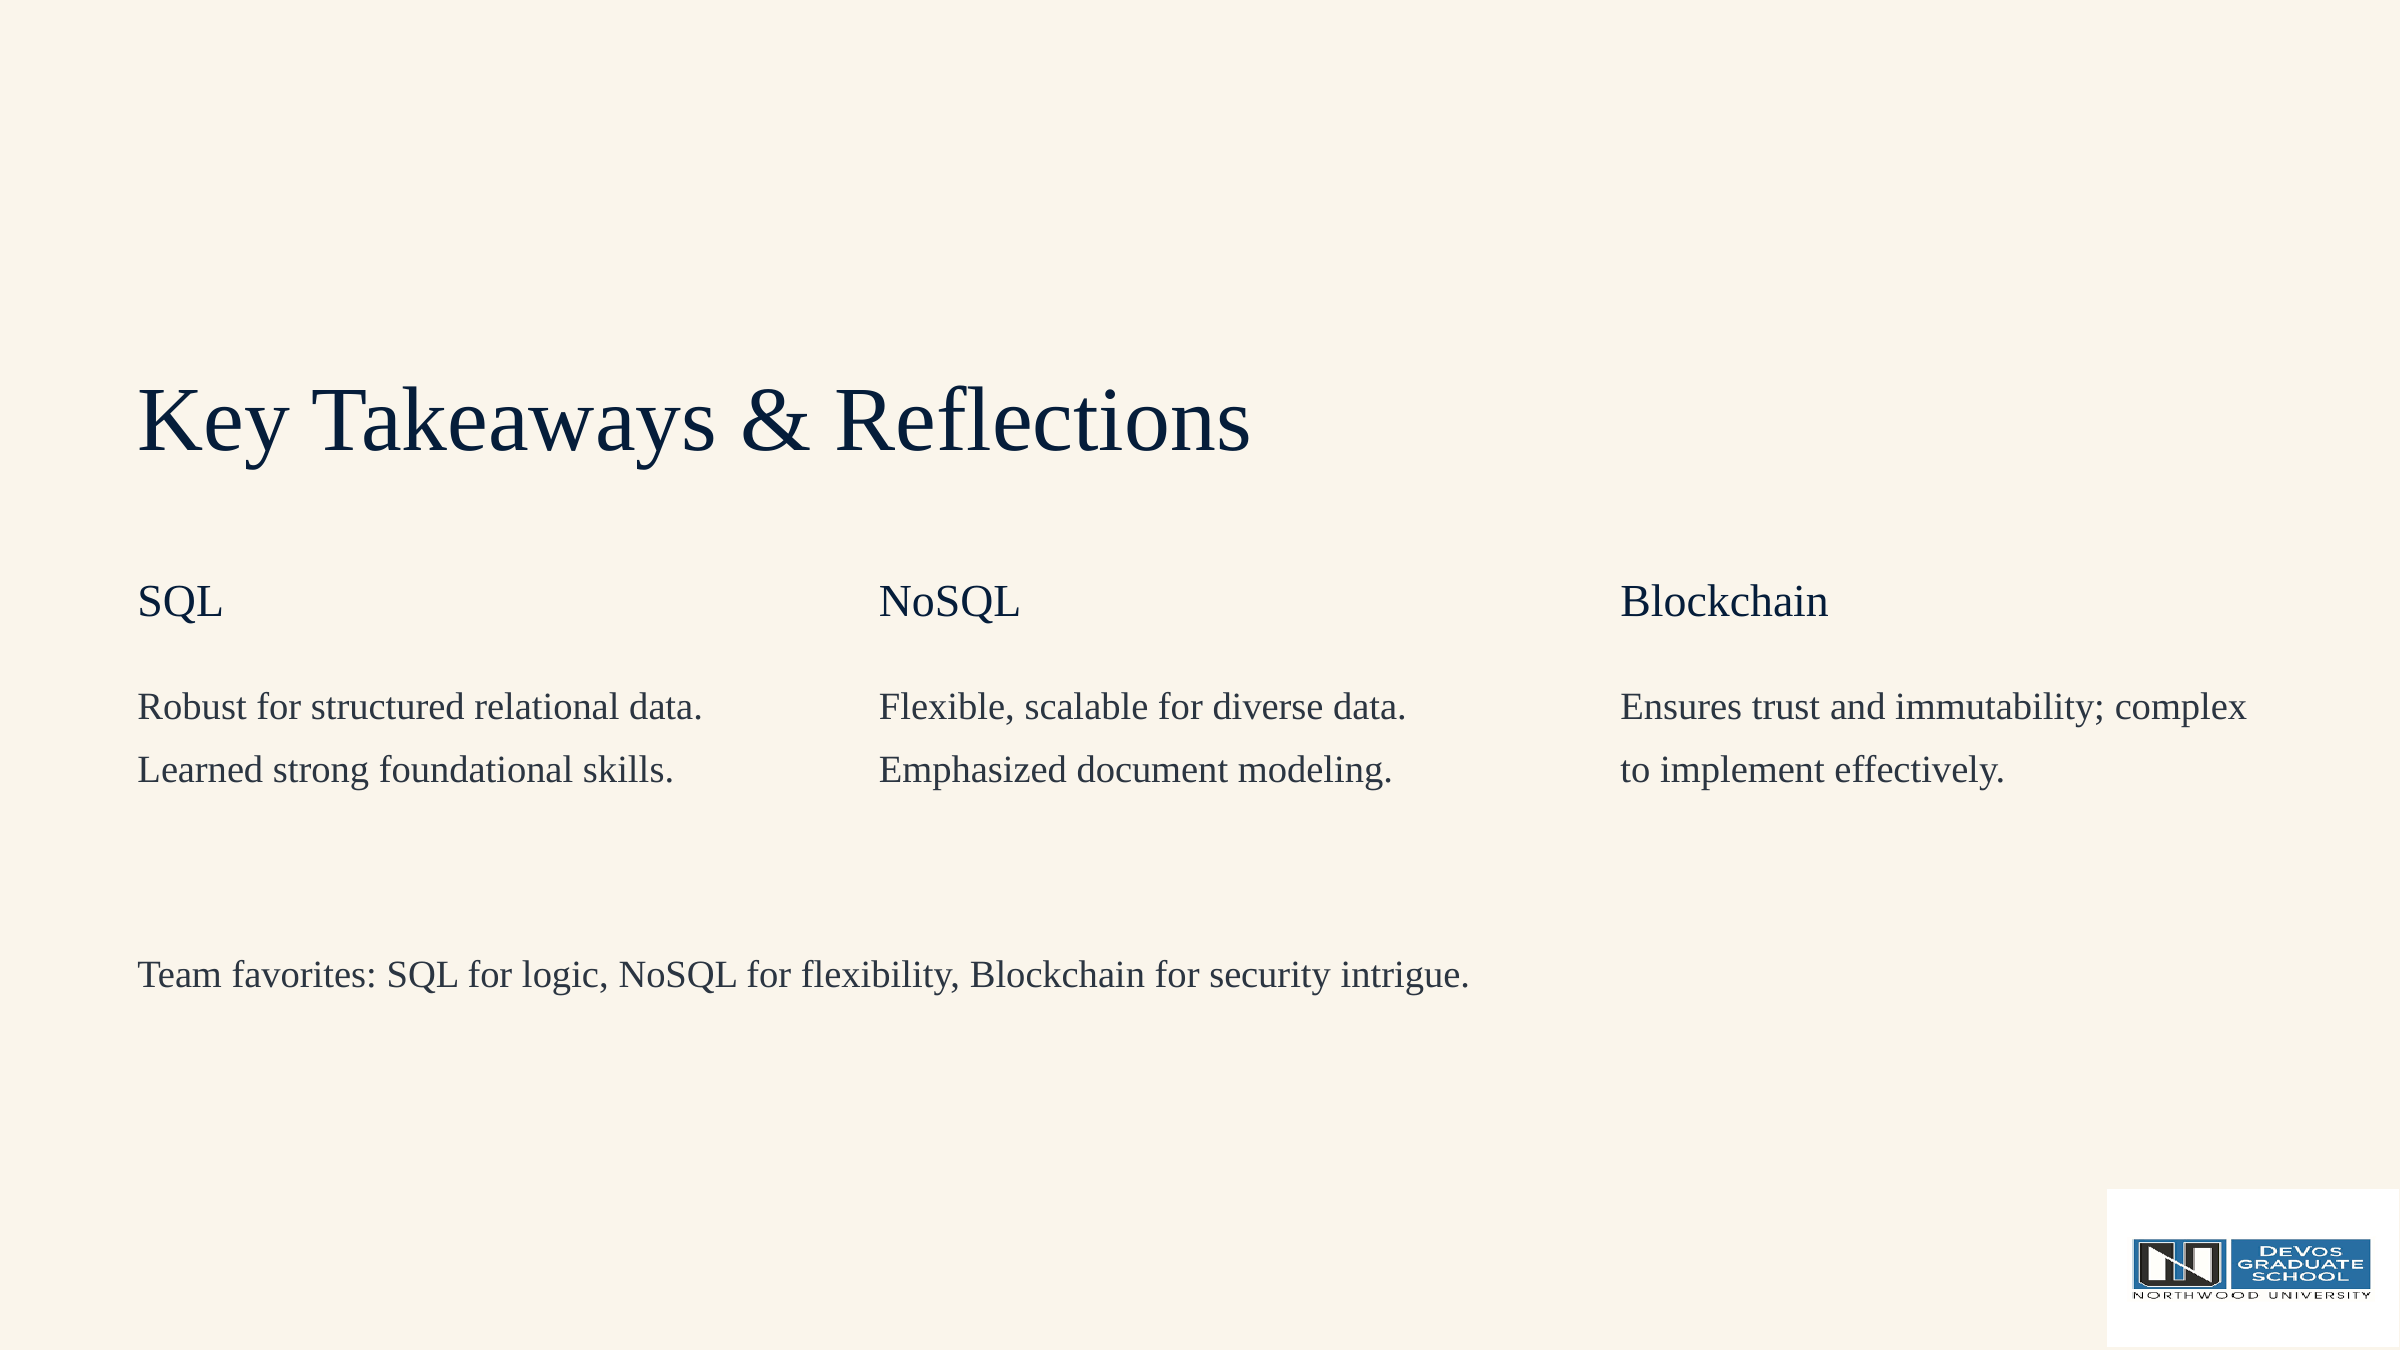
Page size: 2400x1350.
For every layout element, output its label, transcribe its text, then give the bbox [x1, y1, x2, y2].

text_box Robust for structured relational data. Learned strong foundational skills. [137, 664, 782, 854]
text_box Key Takeaways & Reflections [137, 354, 1385, 470]
picture [2106, 1189, 2399, 1347]
text_box Ensures trust and immutability; complex to implement effectively. [1620, 664, 2265, 791]
text_box SQL [137, 567, 600, 626]
text_box Team favorites: SQL for logic, NoSQL for flexibility, Blockchain for security intrigue. [137, 932, 2263, 996]
text_box Flexible, scalable for diverse data. Emphasized document modeling. [878, 664, 1524, 791]
text_box Blockchain [1620, 567, 2083, 626]
text_box NoSQL [878, 567, 1341, 626]
